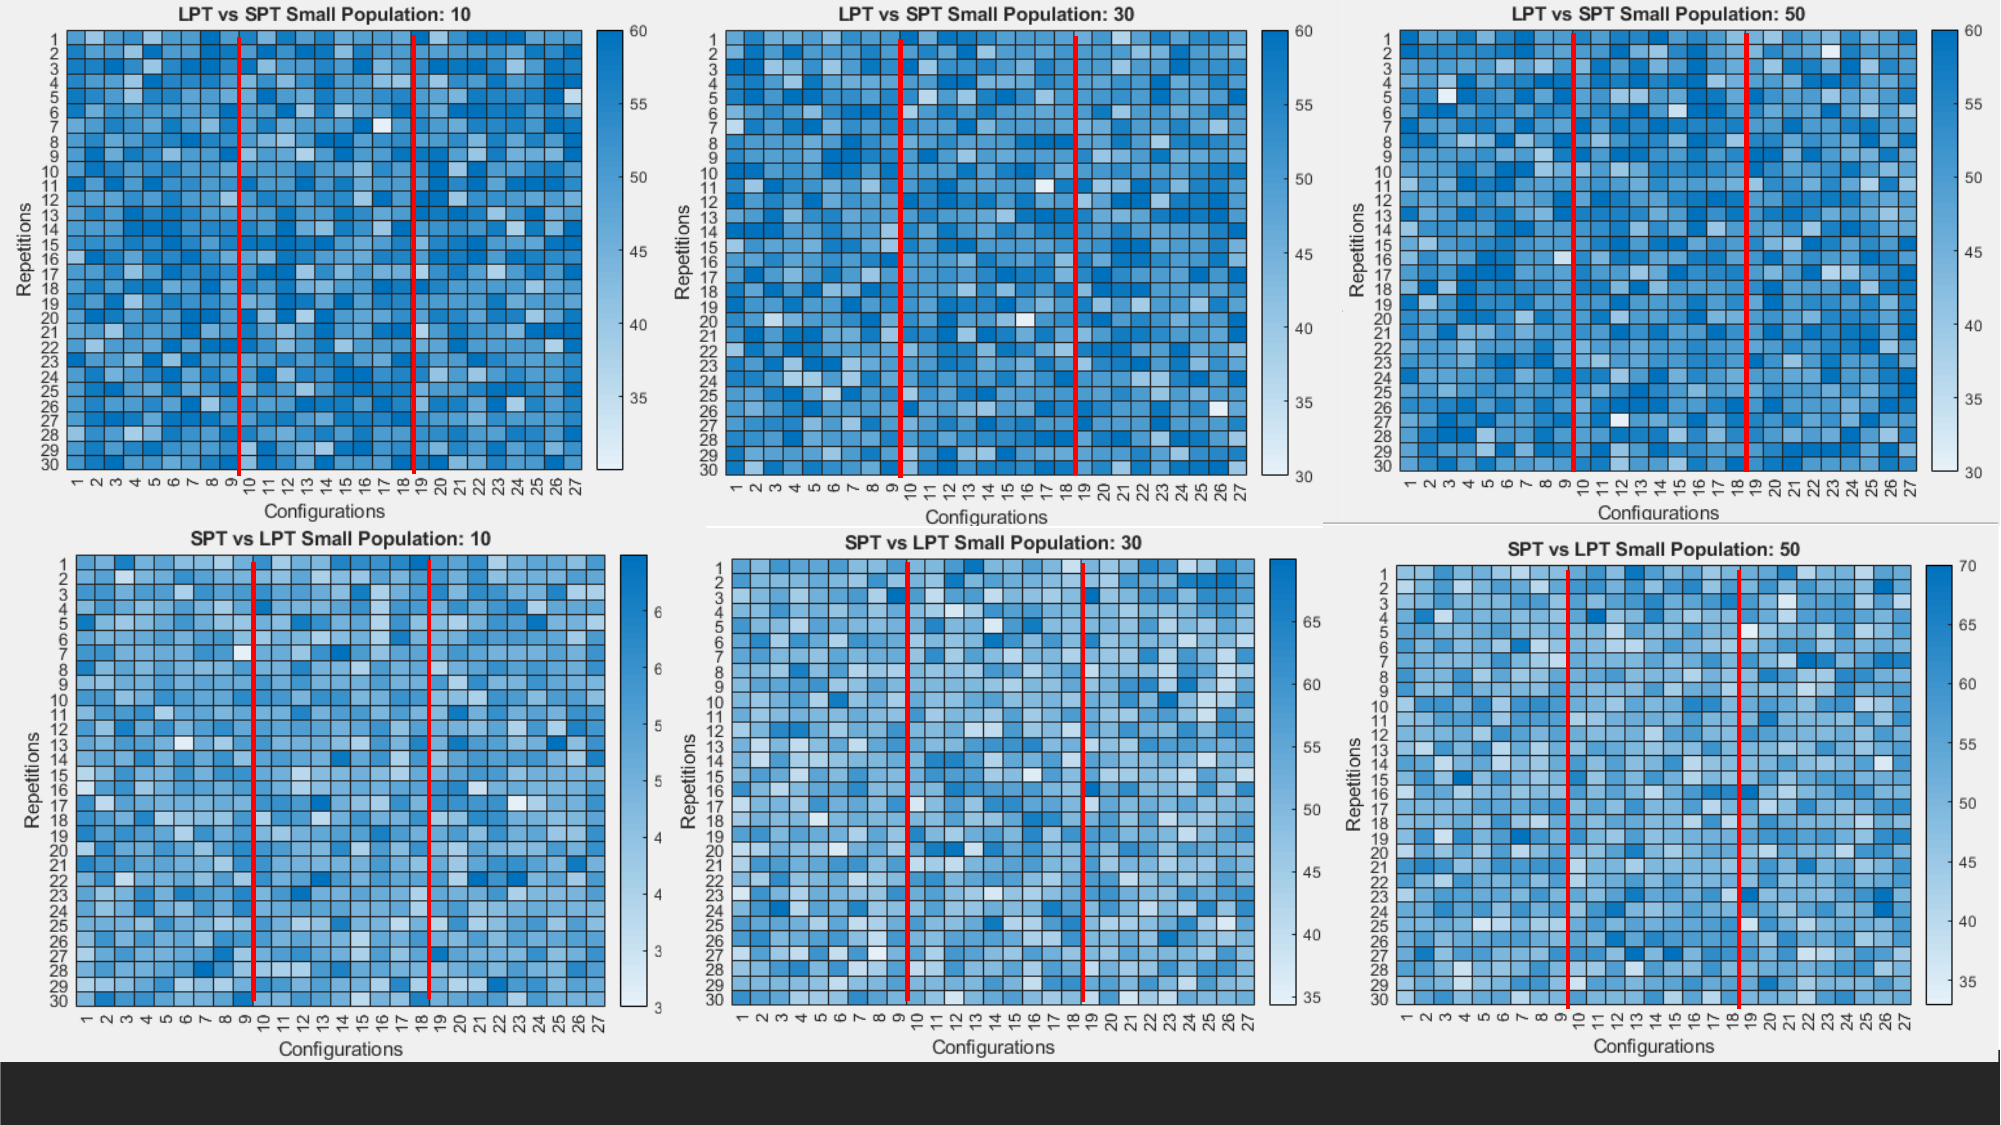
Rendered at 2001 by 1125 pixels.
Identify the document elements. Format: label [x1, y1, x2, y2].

picture [0, 0, 2000, 1063]
list [1322, 520, 1999, 1063]
